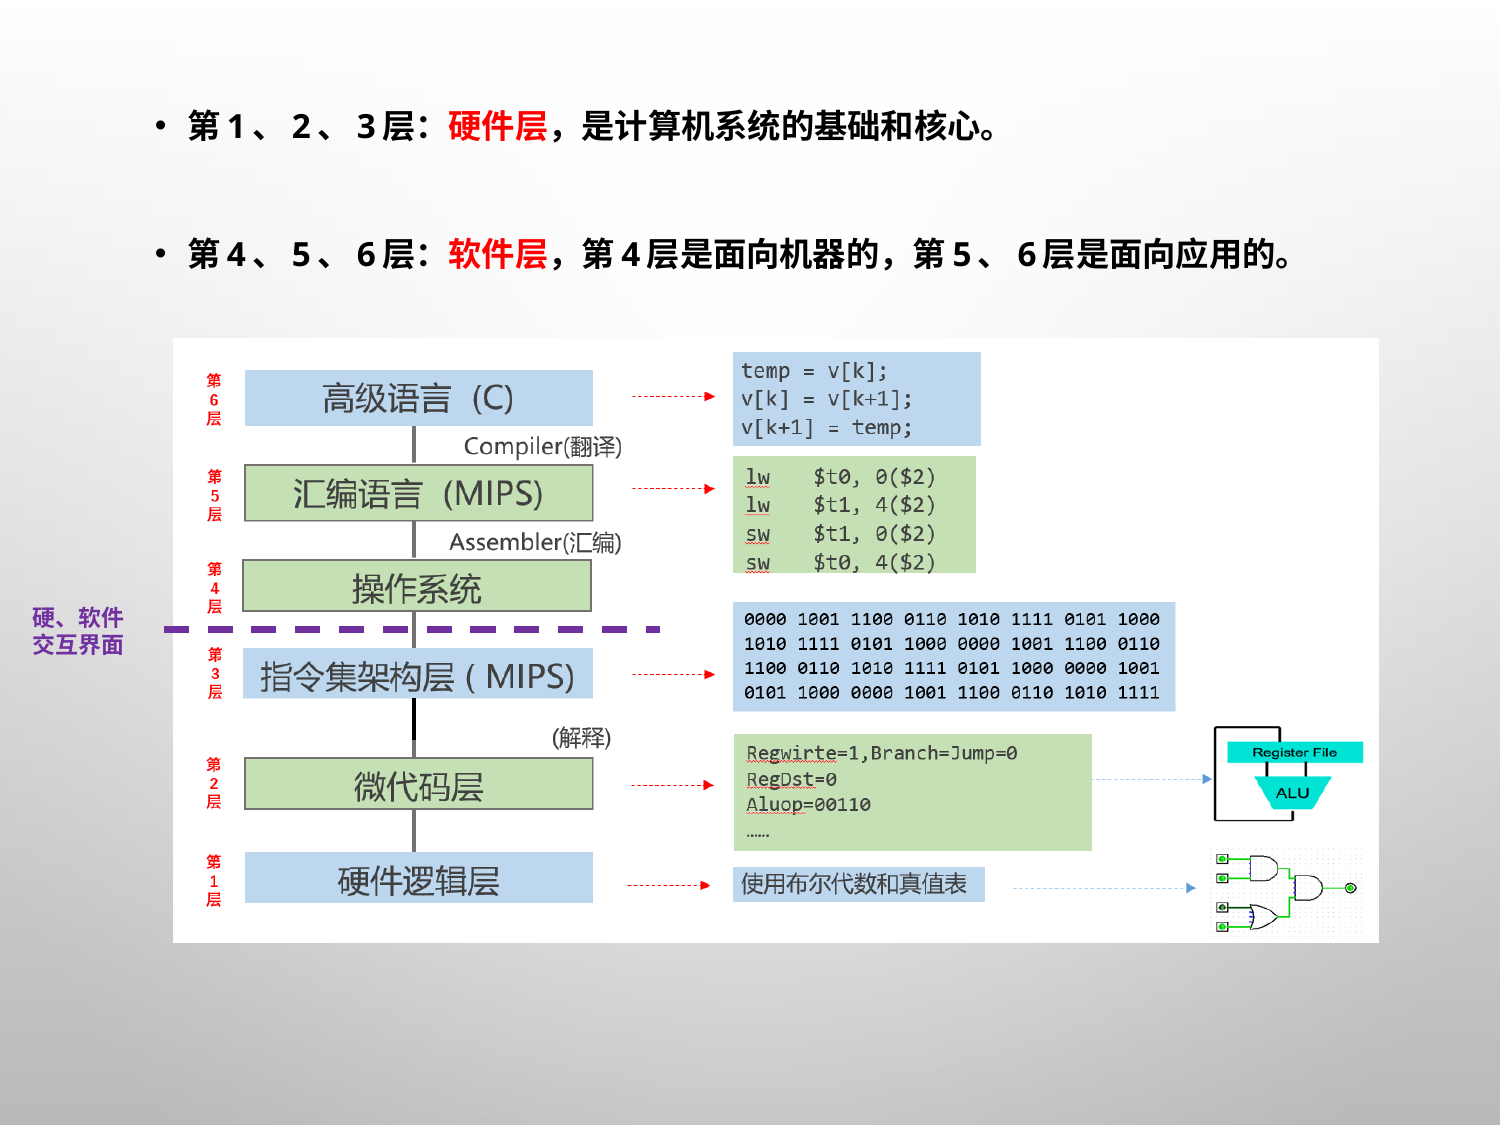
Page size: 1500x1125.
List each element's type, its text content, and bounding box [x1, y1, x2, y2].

picture [0, 0, 1500, 1125]
list 第1、2、3层：硬件层，是计算机系统的基础和核心。 第4、5、6层：软件层，第4层是面向机器的，第5、6层是面向应用的。 [75, 90, 1425, 284]
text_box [17, 337, 1380, 943]
